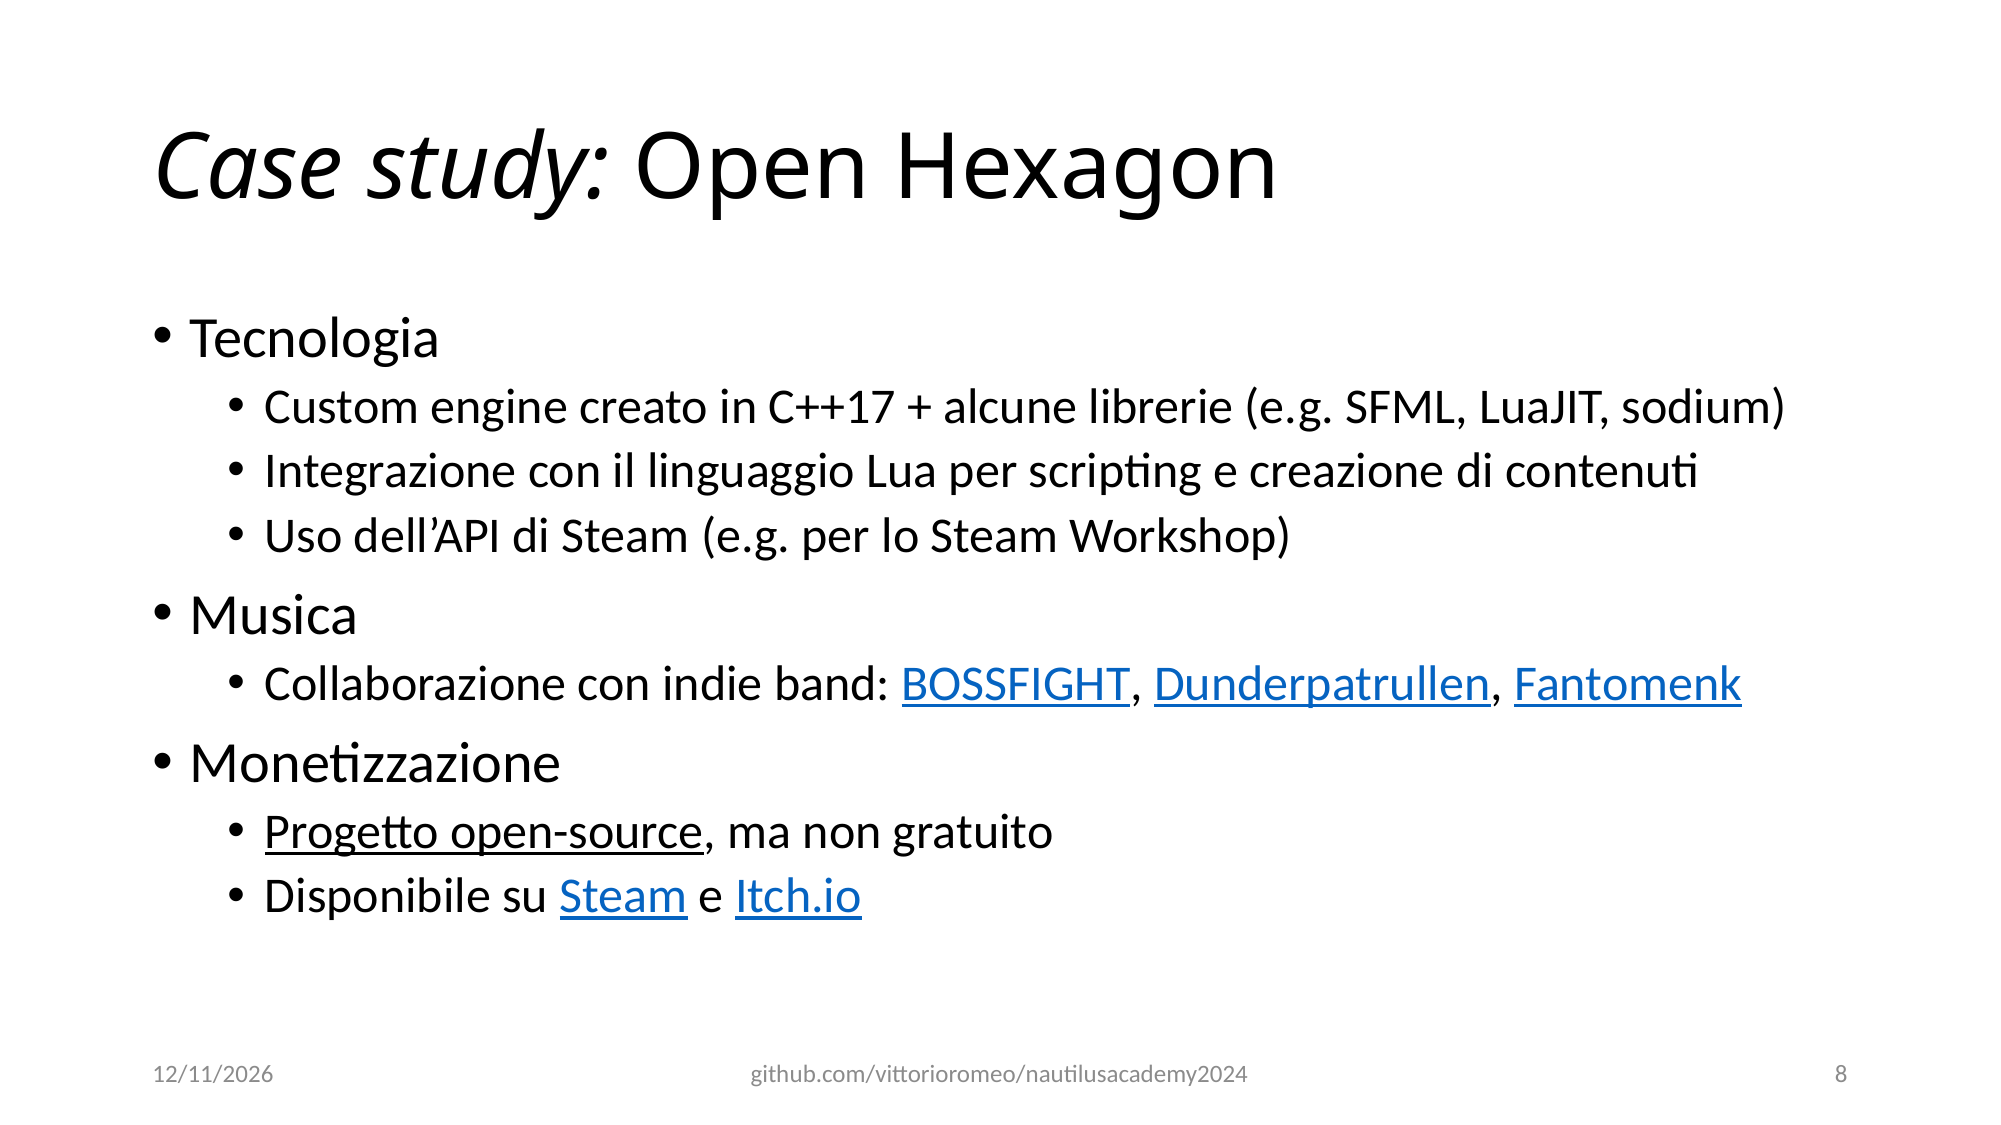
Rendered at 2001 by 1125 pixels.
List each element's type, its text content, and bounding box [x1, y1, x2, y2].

title Case study: Open Hexagon [137, 59, 1863, 278]
slide_number 8 [1412, 1042, 1863, 1103]
list Tecnologia Custom engine creato in C++17 + alcune librerie (e.g. SFML, LuaJIT, sodium) Integrazione con il linguaggio Lua per scripting e creazione di contenuti Uso dell’API di Steam (e.g. per lo Steam Workshop) Musica Collaborazione con indie band: BOSSFIGHT, Dunderpatrullen, Fantomenk Monetizzazione Progetto open-source, ma non gratuito Disponibile su Steam e Itch.io [137, 299, 1863, 1014]
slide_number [137, 1042, 588, 1103]
footer github.com/vittorioromeo/nautilusacademy2024 [662, 1042, 1338, 1103]
